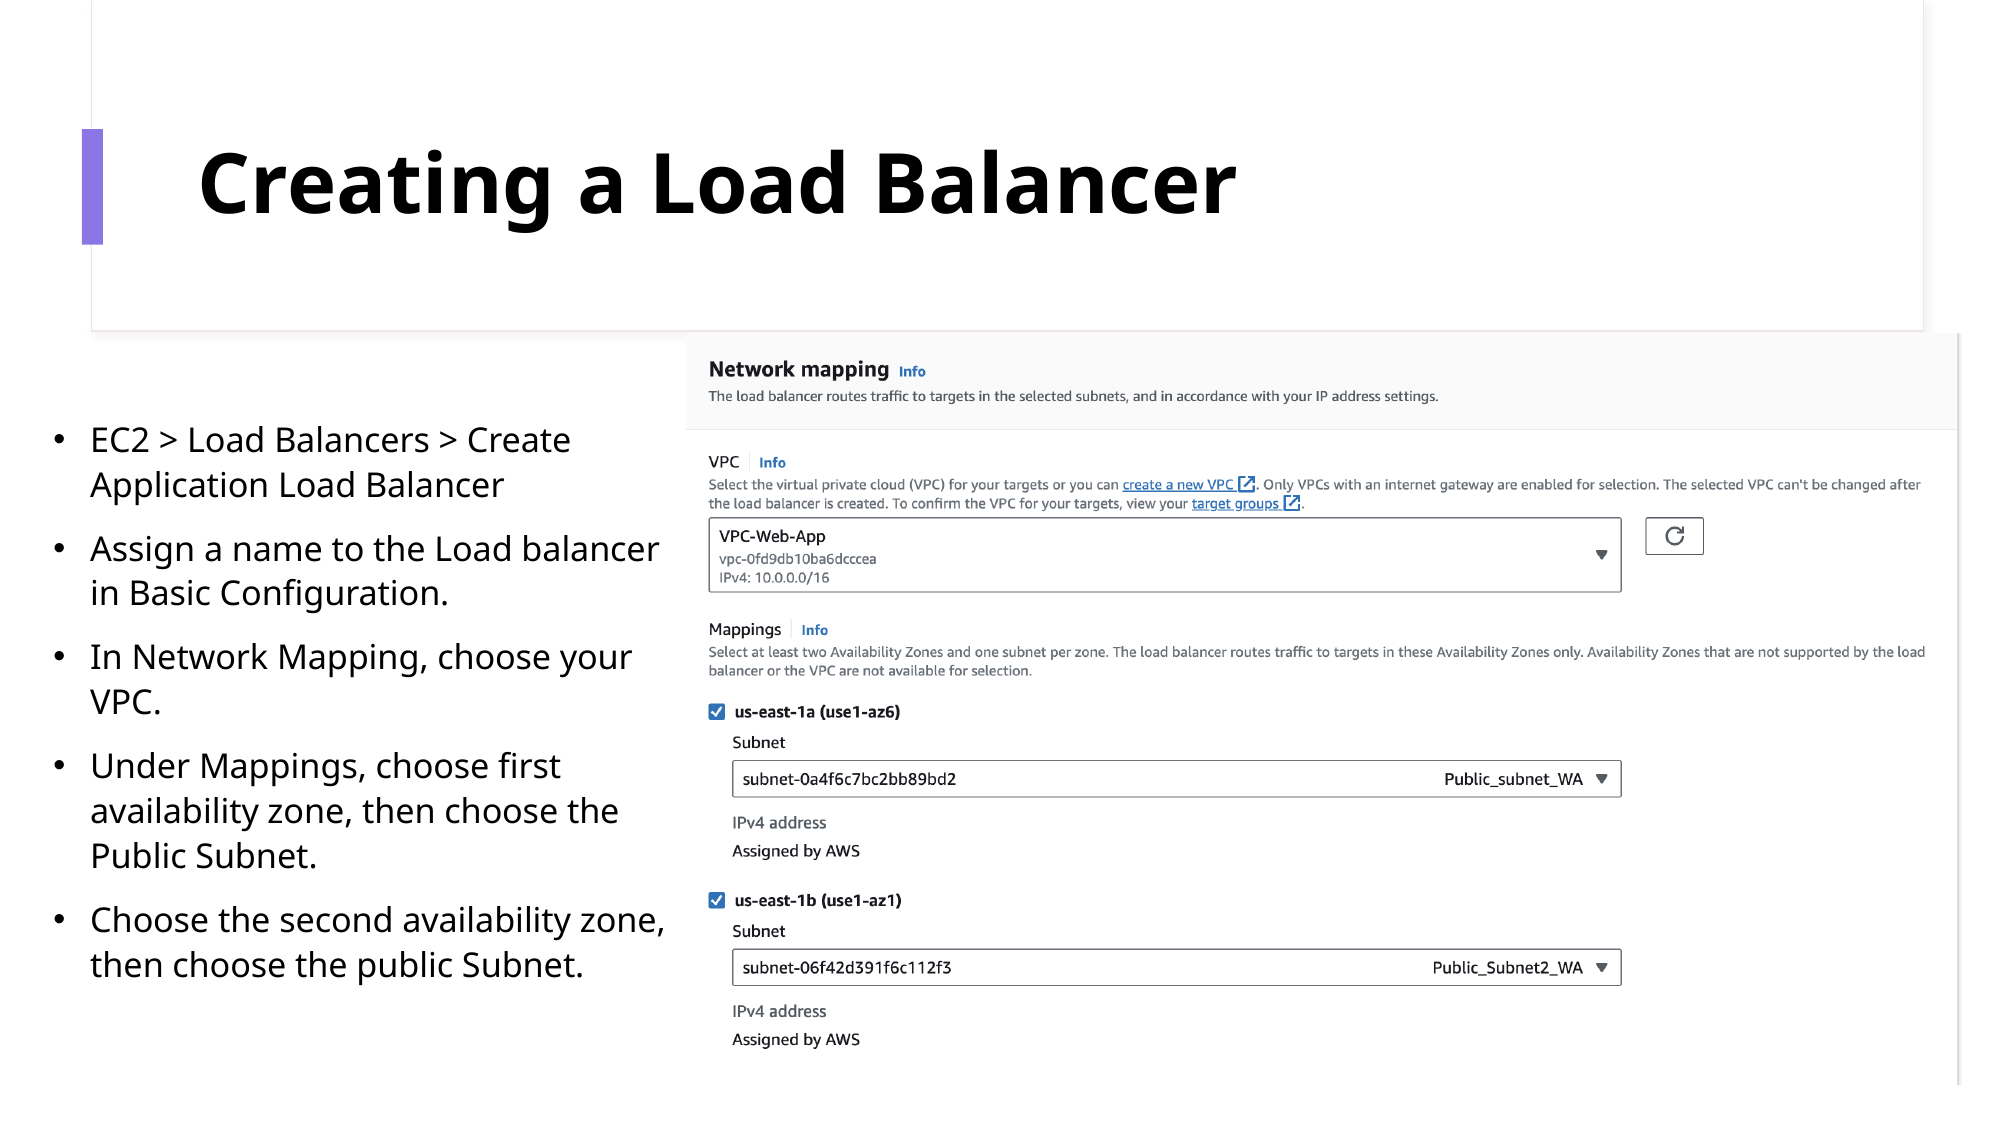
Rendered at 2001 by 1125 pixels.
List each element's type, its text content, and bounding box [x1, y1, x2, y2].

list EC2 > Load Balancers > Create Application Load Balancer Assign a name to the Load balancer in Basic Configuration. In Network Mapping, choose your VPC. Under Mappings, choose first availability zone, then choose the Public Subnet. Choose the second availability zone, then choose the public Subnet. [38, 406, 686, 1013]
picture [686, 333, 1962, 1086]
title Creating a Load Balancer [183, 90, 1851, 284]
